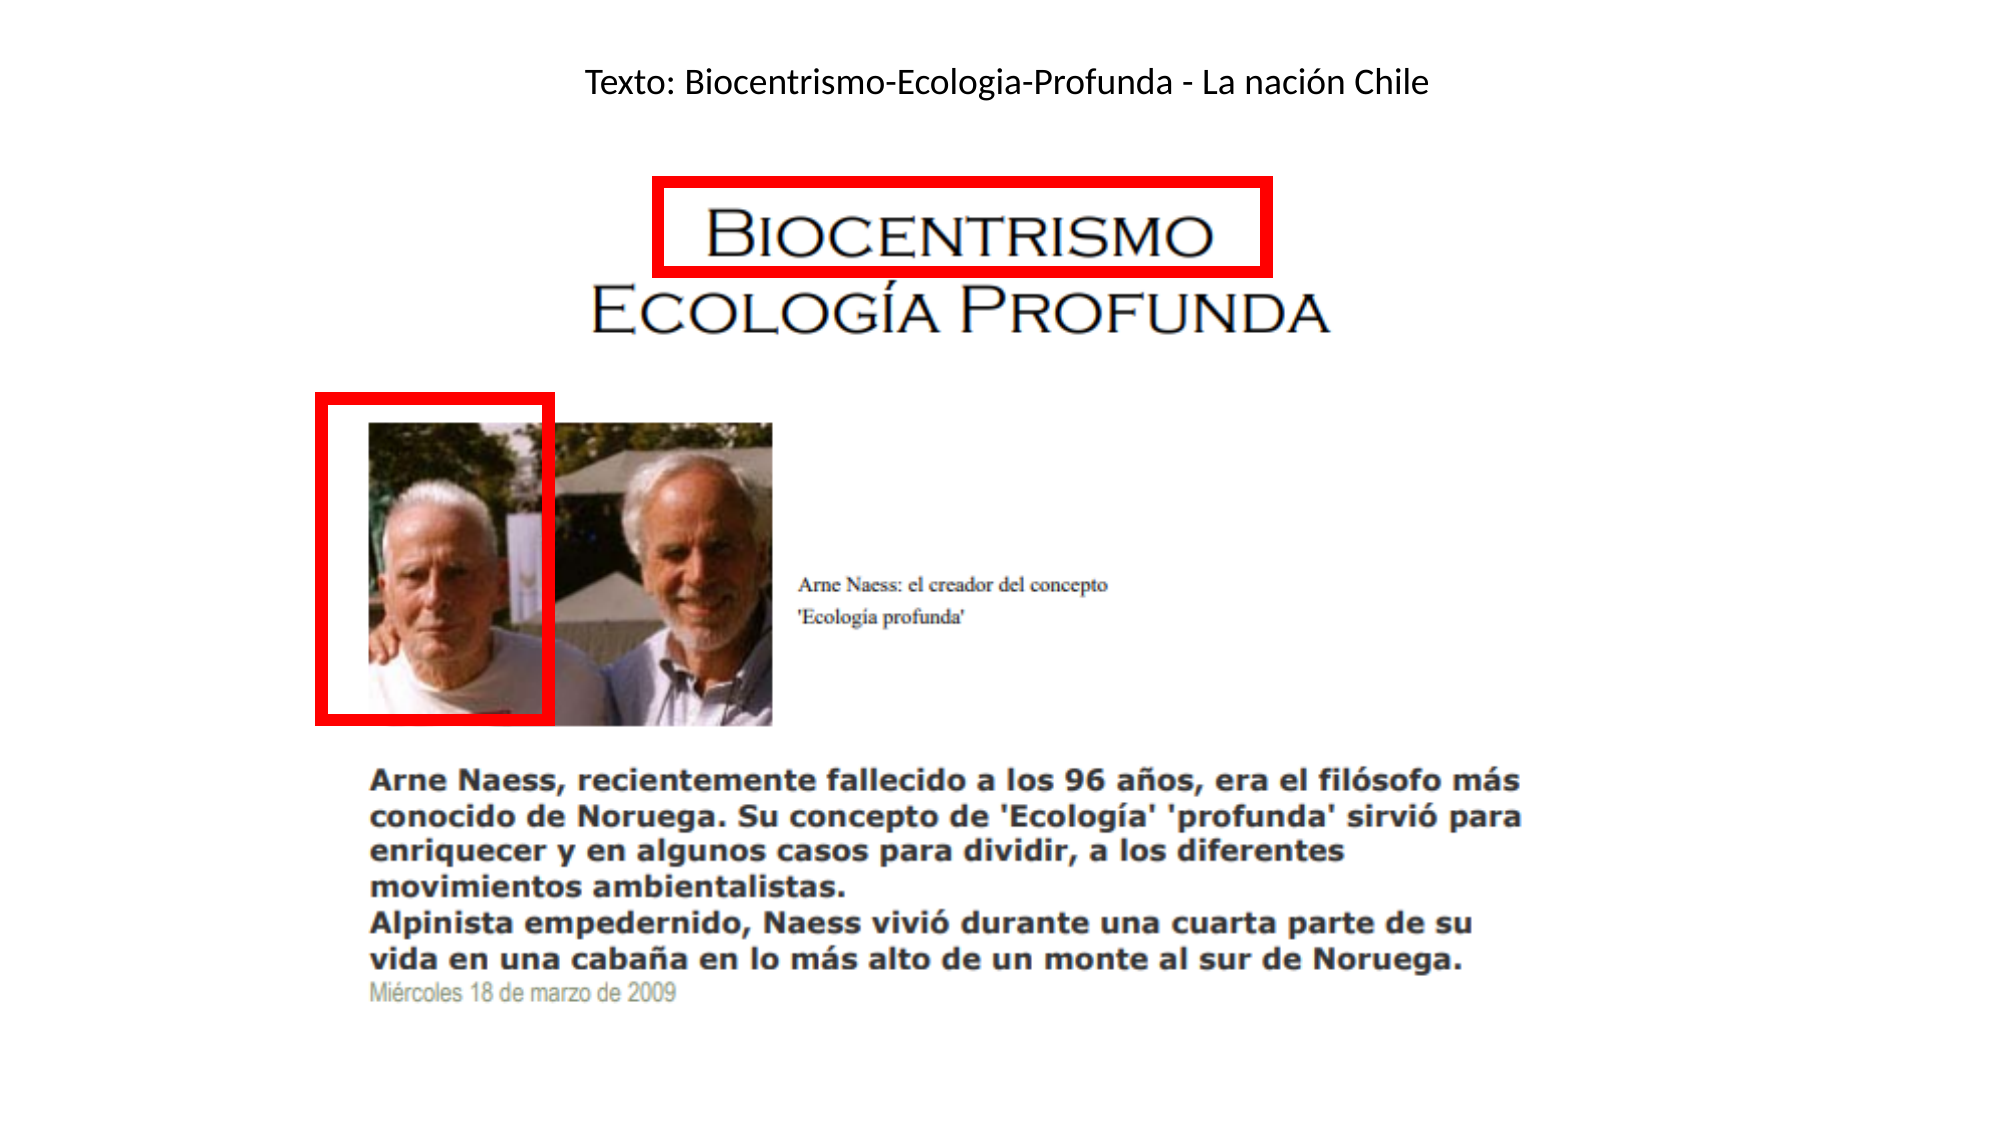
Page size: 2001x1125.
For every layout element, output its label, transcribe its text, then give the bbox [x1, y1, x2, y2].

text_box Texto: Biocentrismo-Ecologia-Profunda - La nación Chile [569, 49, 1513, 109]
picture [321, 154, 1554, 1010]
